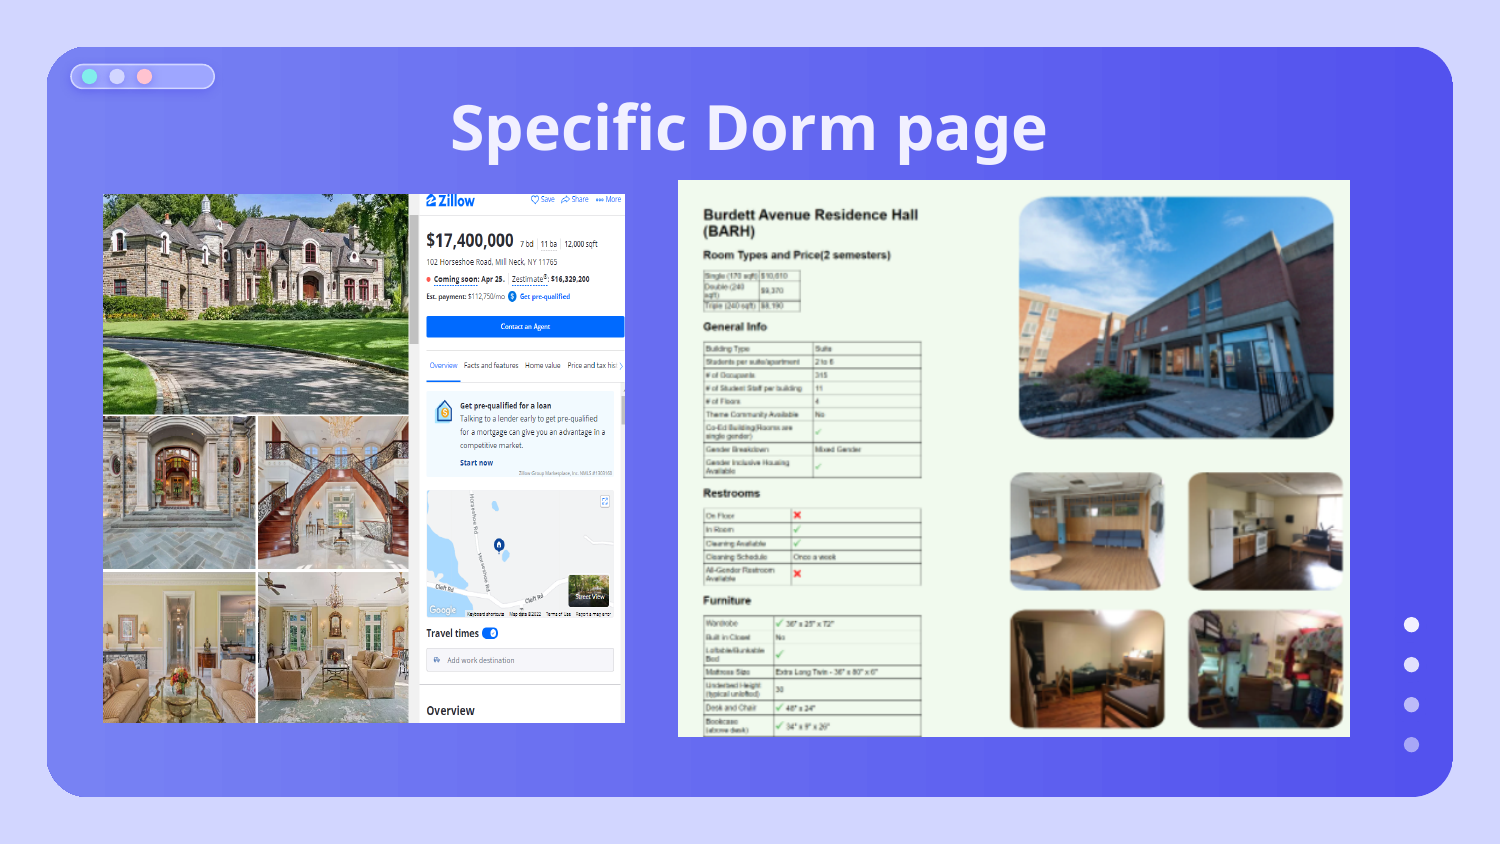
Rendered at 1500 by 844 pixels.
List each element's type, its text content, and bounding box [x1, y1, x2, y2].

picture [103, 193, 625, 723]
title Specific Dorm page [118, 72, 1382, 167]
picture [677, 180, 1350, 737]
